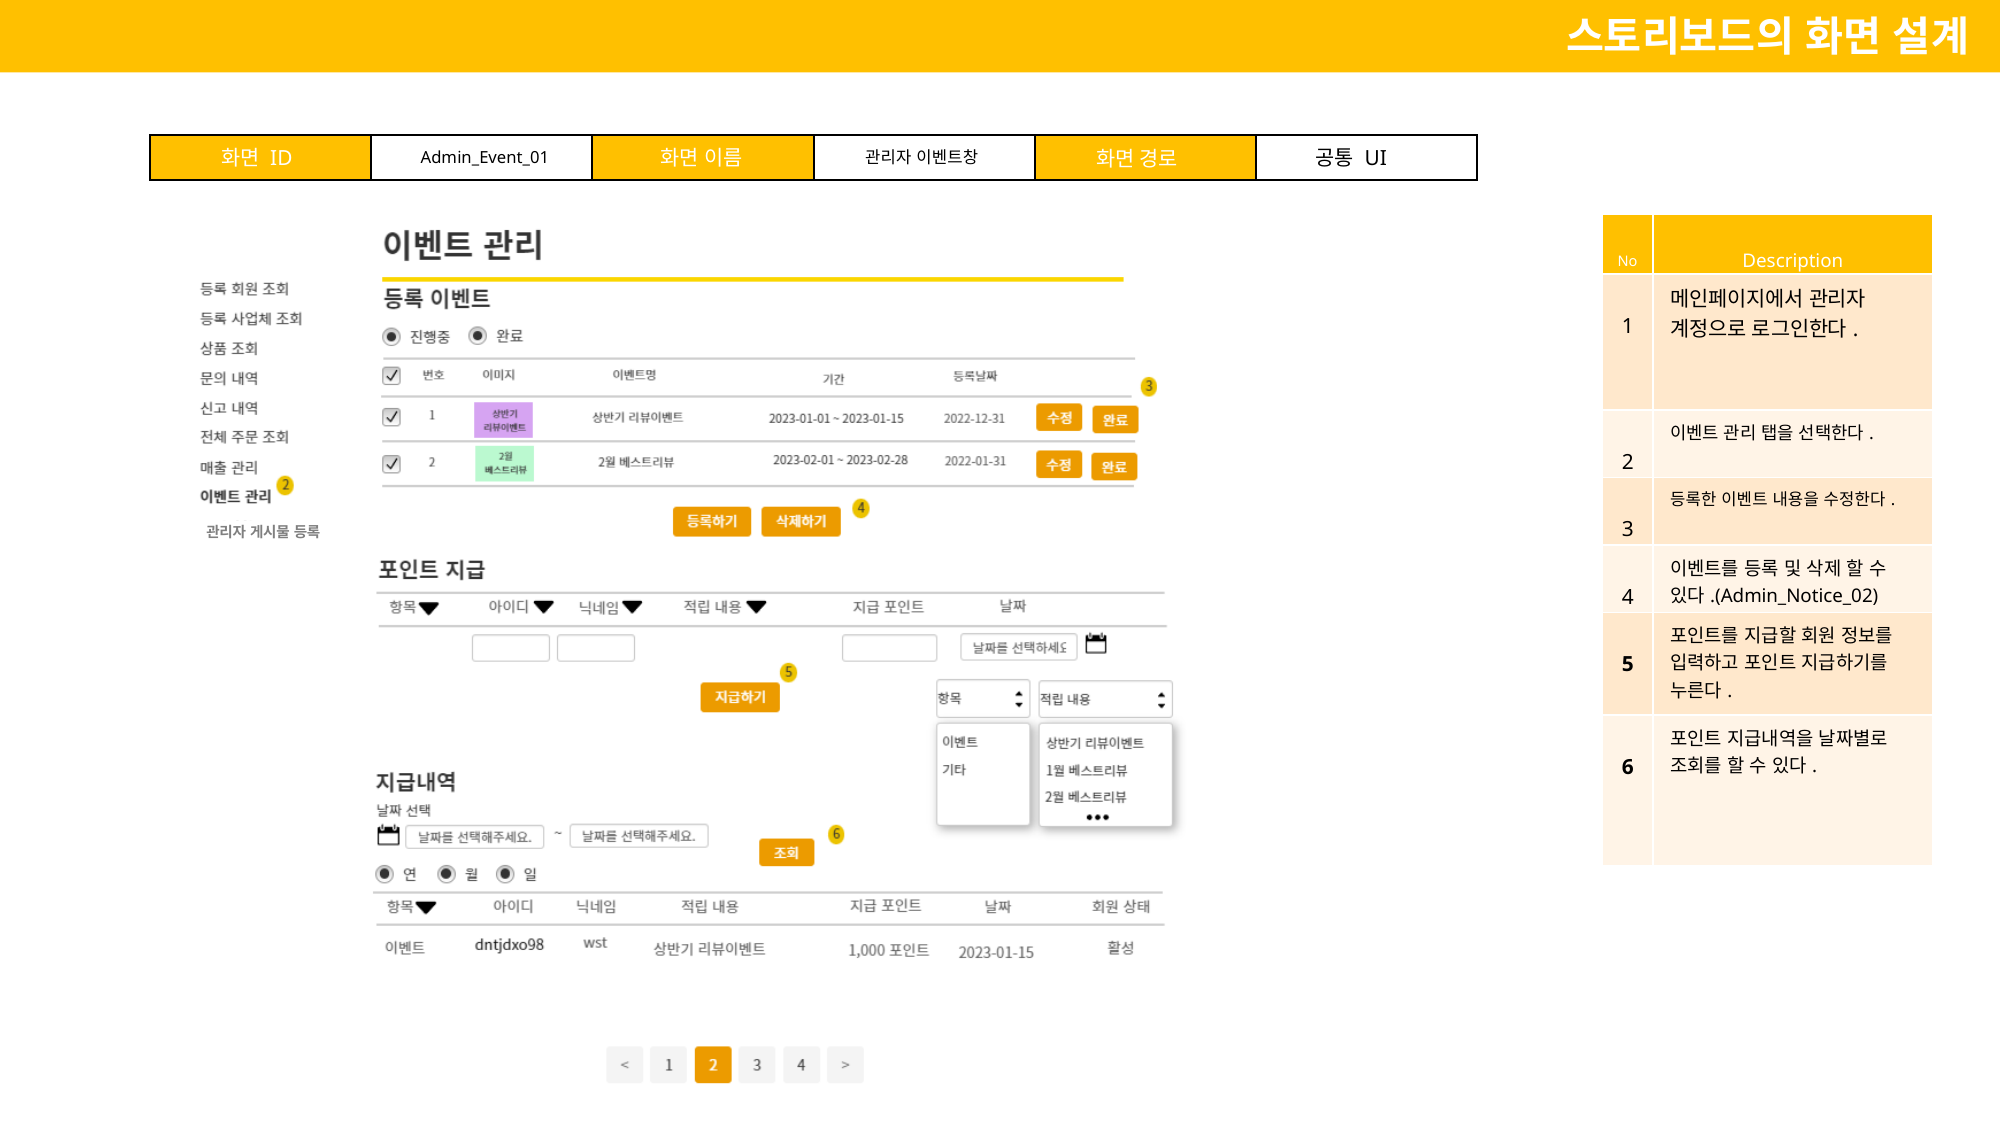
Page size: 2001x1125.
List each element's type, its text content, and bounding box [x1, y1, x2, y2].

table_cell 6 [1603, 716, 1652, 865]
table_cell 3 [1603, 478, 1652, 544]
table_cell 4 [1603, 546, 1652, 612]
text_box [0, 0, 2000, 73]
table_cell 5 [1603, 613, 1652, 714]
table_header No [1603, 215, 1652, 273]
table_cell 포인트를 지급할 회원 정보를 입력하고 포인트 지급하기를 누른다. [1654, 613, 1932, 714]
table_cell 메인페이지에서 관리자 계정으로 로그인한다. [1654, 275, 1932, 409]
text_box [149, 134, 1478, 181]
picture [180, 214, 1257, 1097]
title 스토리보드의 화면 설계 [1549, 0, 1987, 68]
table_cell 이벤트를 등록 및 삭제 할 수 있다.(Admin_Notice_02) [1654, 546, 1932, 612]
table_cell 이벤트 관리 탭을 선택한다. [1654, 411, 1932, 477]
table_cell 포인트 지급내역을 날짜별로 조회를 할 수 있다. [1654, 716, 1932, 865]
table_header Description [1654, 215, 1932, 273]
table_cell 등록한 이벤트 내용을 수정한다. [1654, 478, 1932, 544]
table_cell 1 [1603, 275, 1652, 409]
table_cell 2 [1603, 411, 1652, 477]
